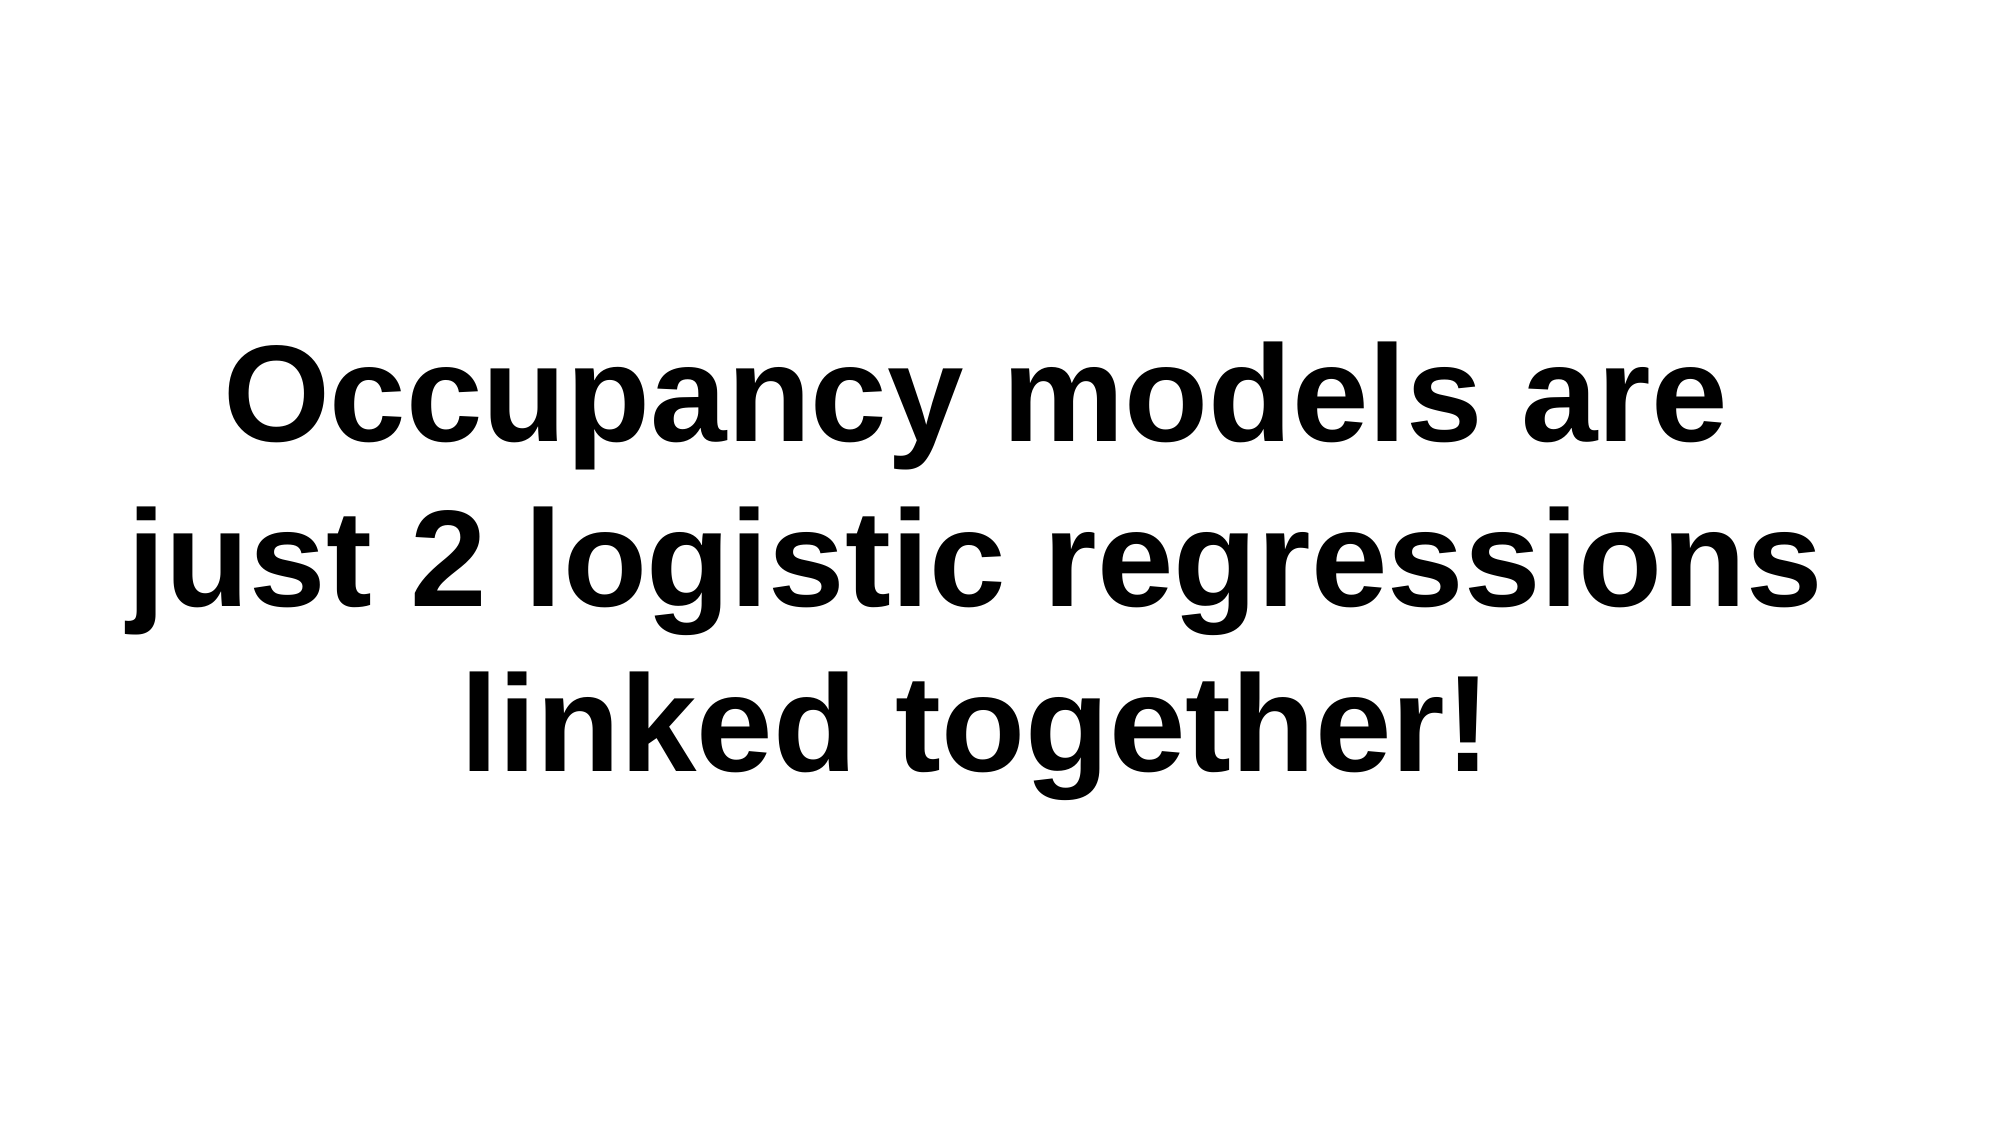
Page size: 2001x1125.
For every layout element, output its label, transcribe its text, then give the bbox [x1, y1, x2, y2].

text_box Occupancy models are just 2 logistic regressions linked together! [130, 215, 1824, 890]
